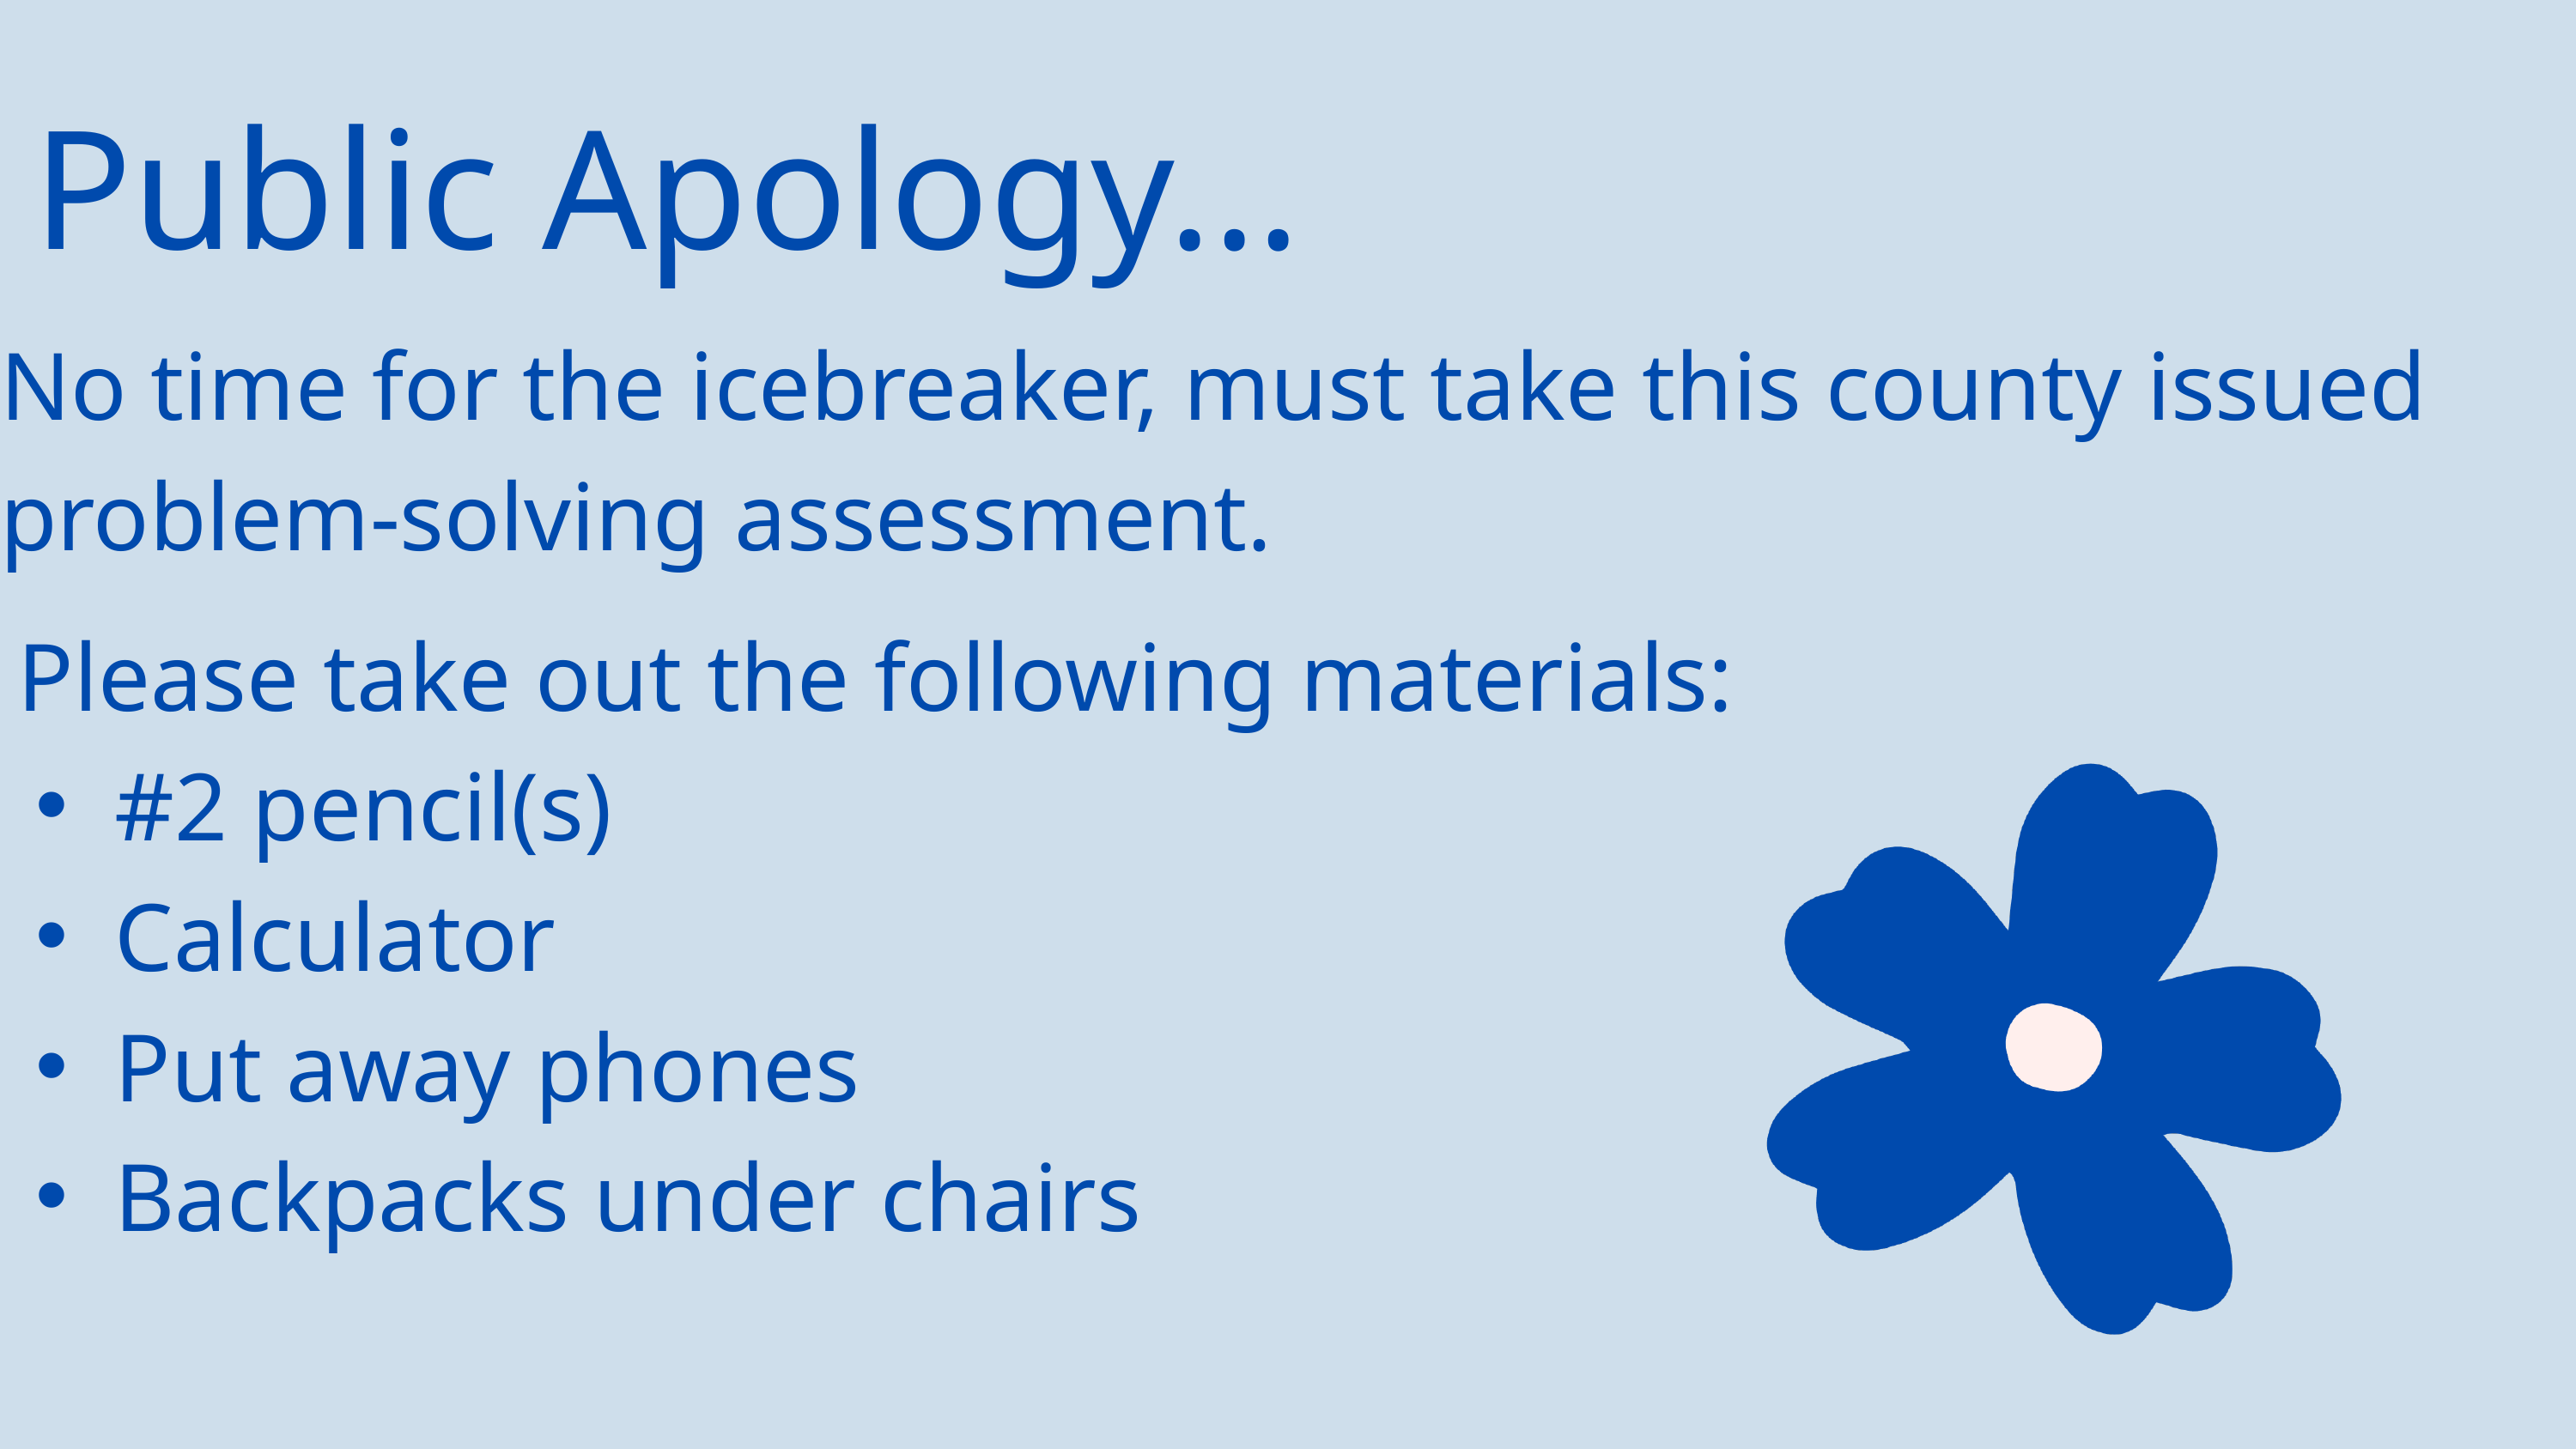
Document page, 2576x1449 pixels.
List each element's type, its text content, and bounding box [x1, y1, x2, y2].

text_box [1762, 758, 2353, 1338]
text_box No time for the icebreaker, must take this county issued problem-solving assessment. [0, 308, 2531, 569]
text_box Public Apology... [33, 52, 2188, 282]
text_box Please take out the following materials: #2 pencil(s) Calculator Put away phones Backpacks under chairs [0, 599, 1796, 1251]
